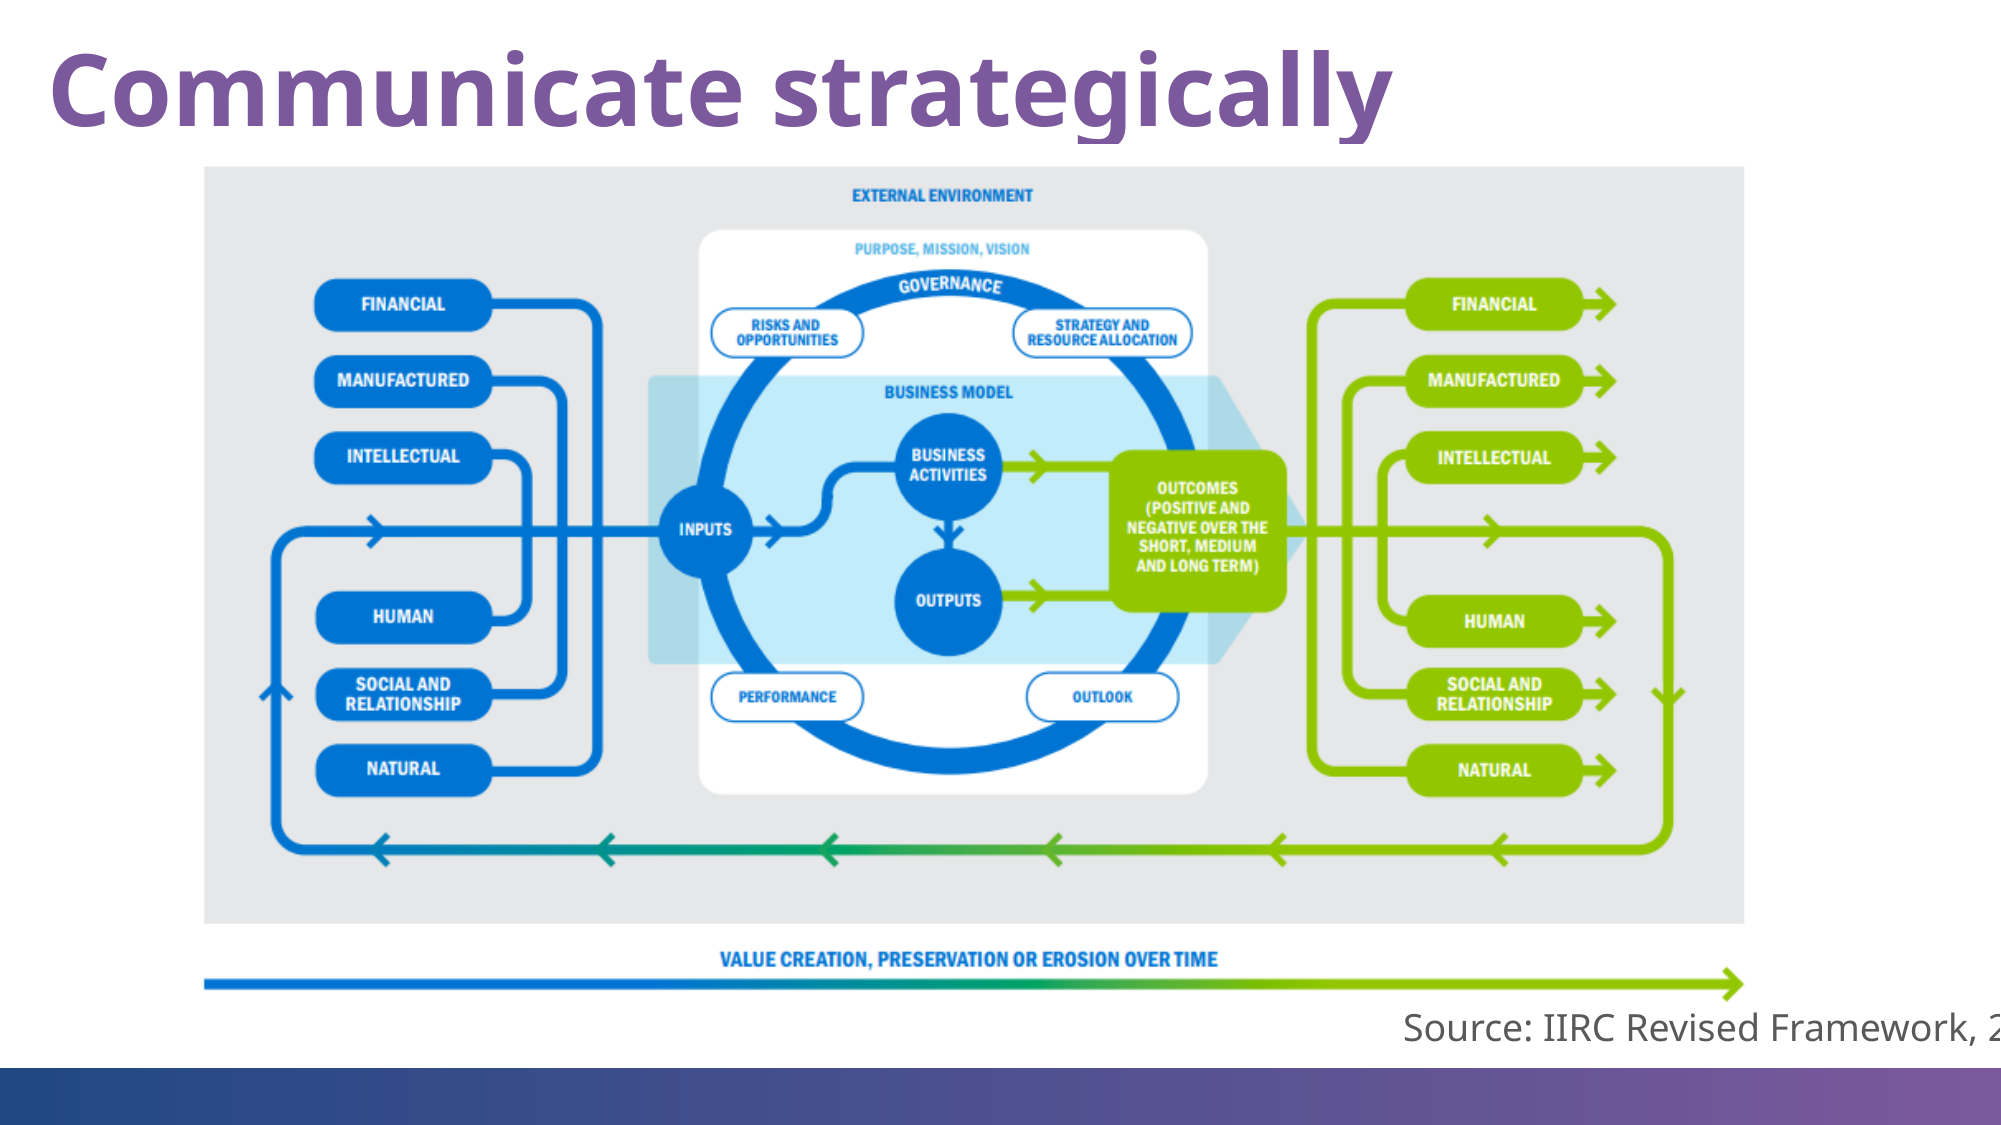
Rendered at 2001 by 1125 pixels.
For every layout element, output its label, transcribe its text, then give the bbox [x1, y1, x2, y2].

text_box Source: IIRC Revised Framework, 2021 [1388, 997, 2000, 1057]
text_box [0, 1067, 2000, 1125]
picture [188, 144, 1766, 1010]
text_box Communicate strategically [1, 0, 1869, 192]
